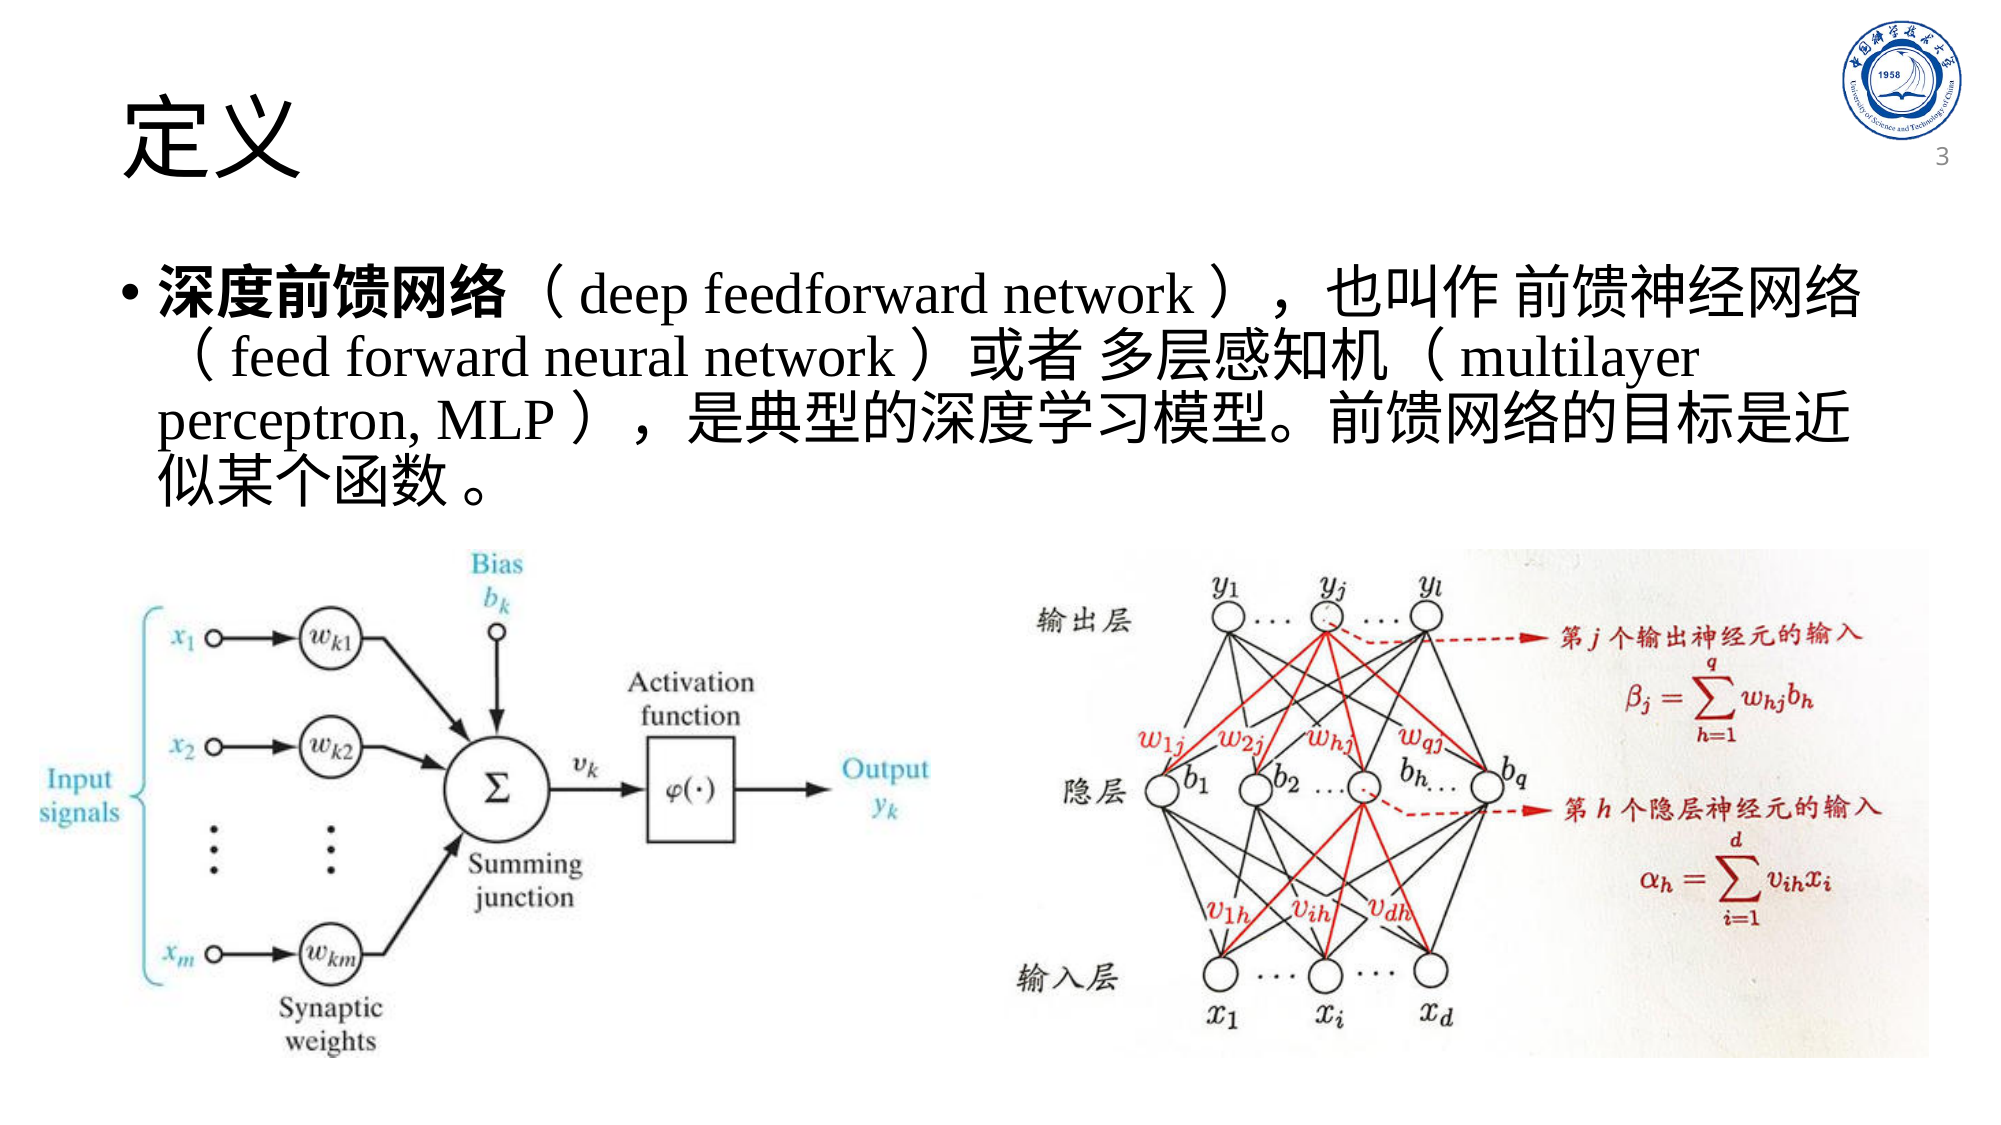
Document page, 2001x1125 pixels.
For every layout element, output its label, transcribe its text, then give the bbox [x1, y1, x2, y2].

picture [1839, 17, 1965, 127]
picture [39, 549, 931, 1058]
title 定义 [105, 59, 1900, 223]
slide_number 3 [1514, 127, 1965, 188]
picture [972, 549, 1929, 1058]
